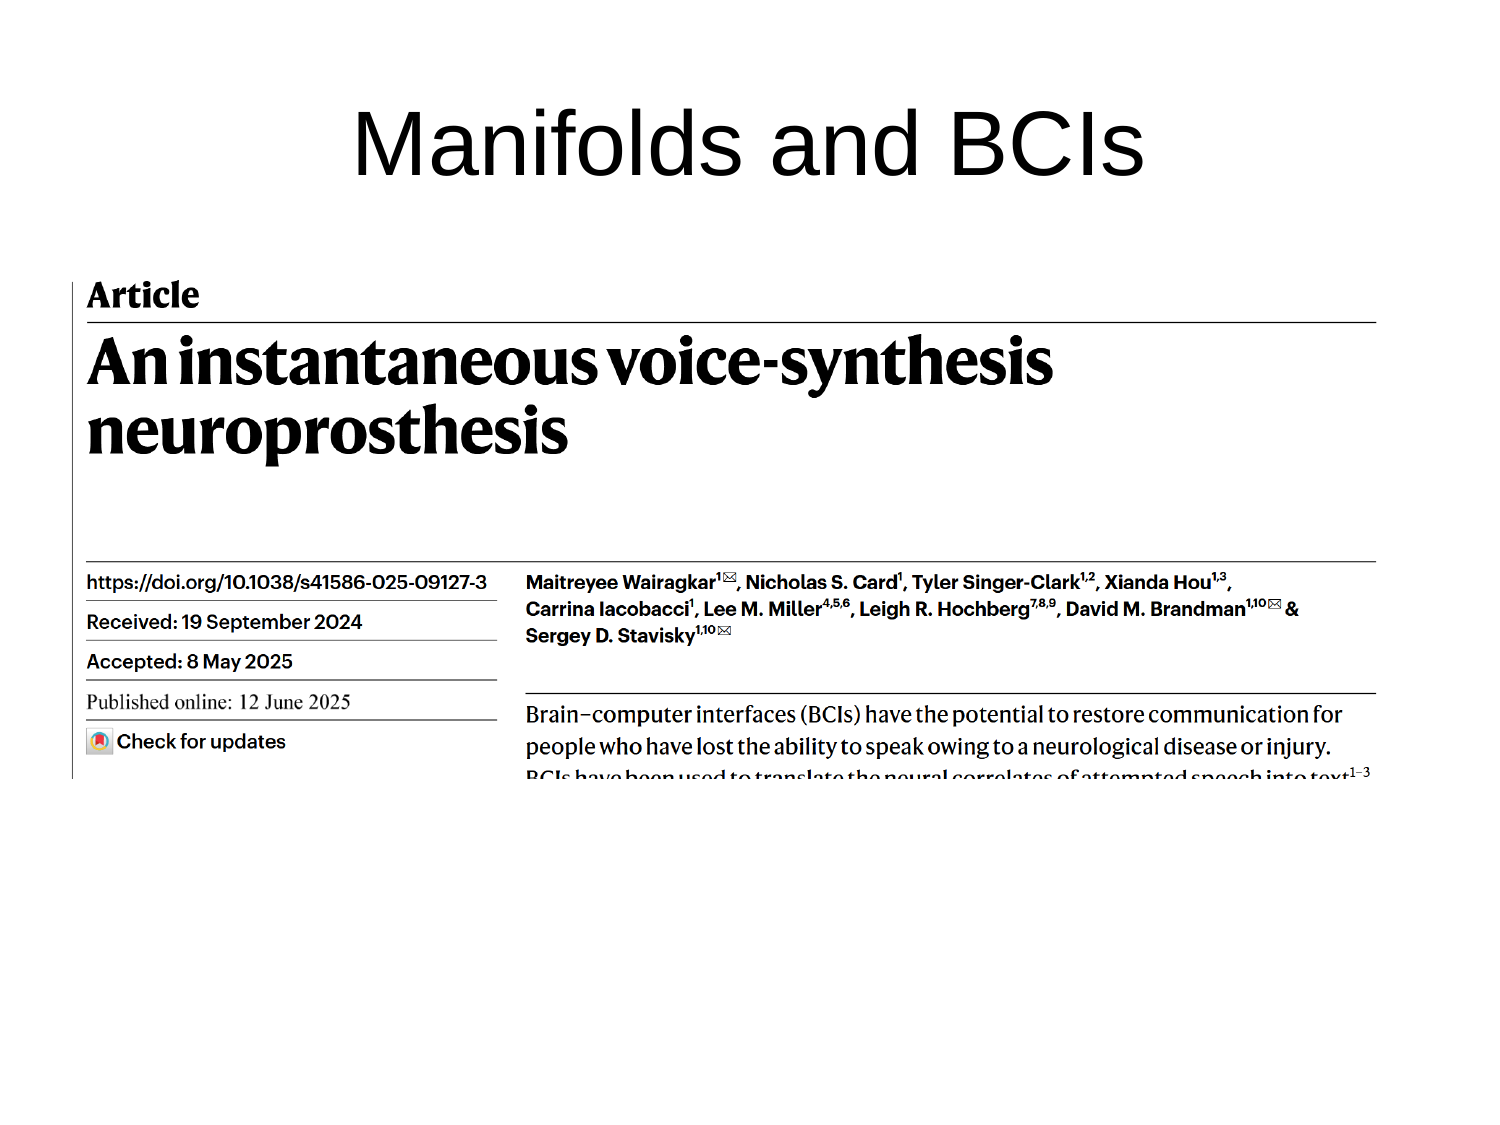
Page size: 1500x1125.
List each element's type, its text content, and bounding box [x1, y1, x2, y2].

title Manifolds and BCIs [75, 45, 1425, 233]
picture [36, 260, 1426, 780]
